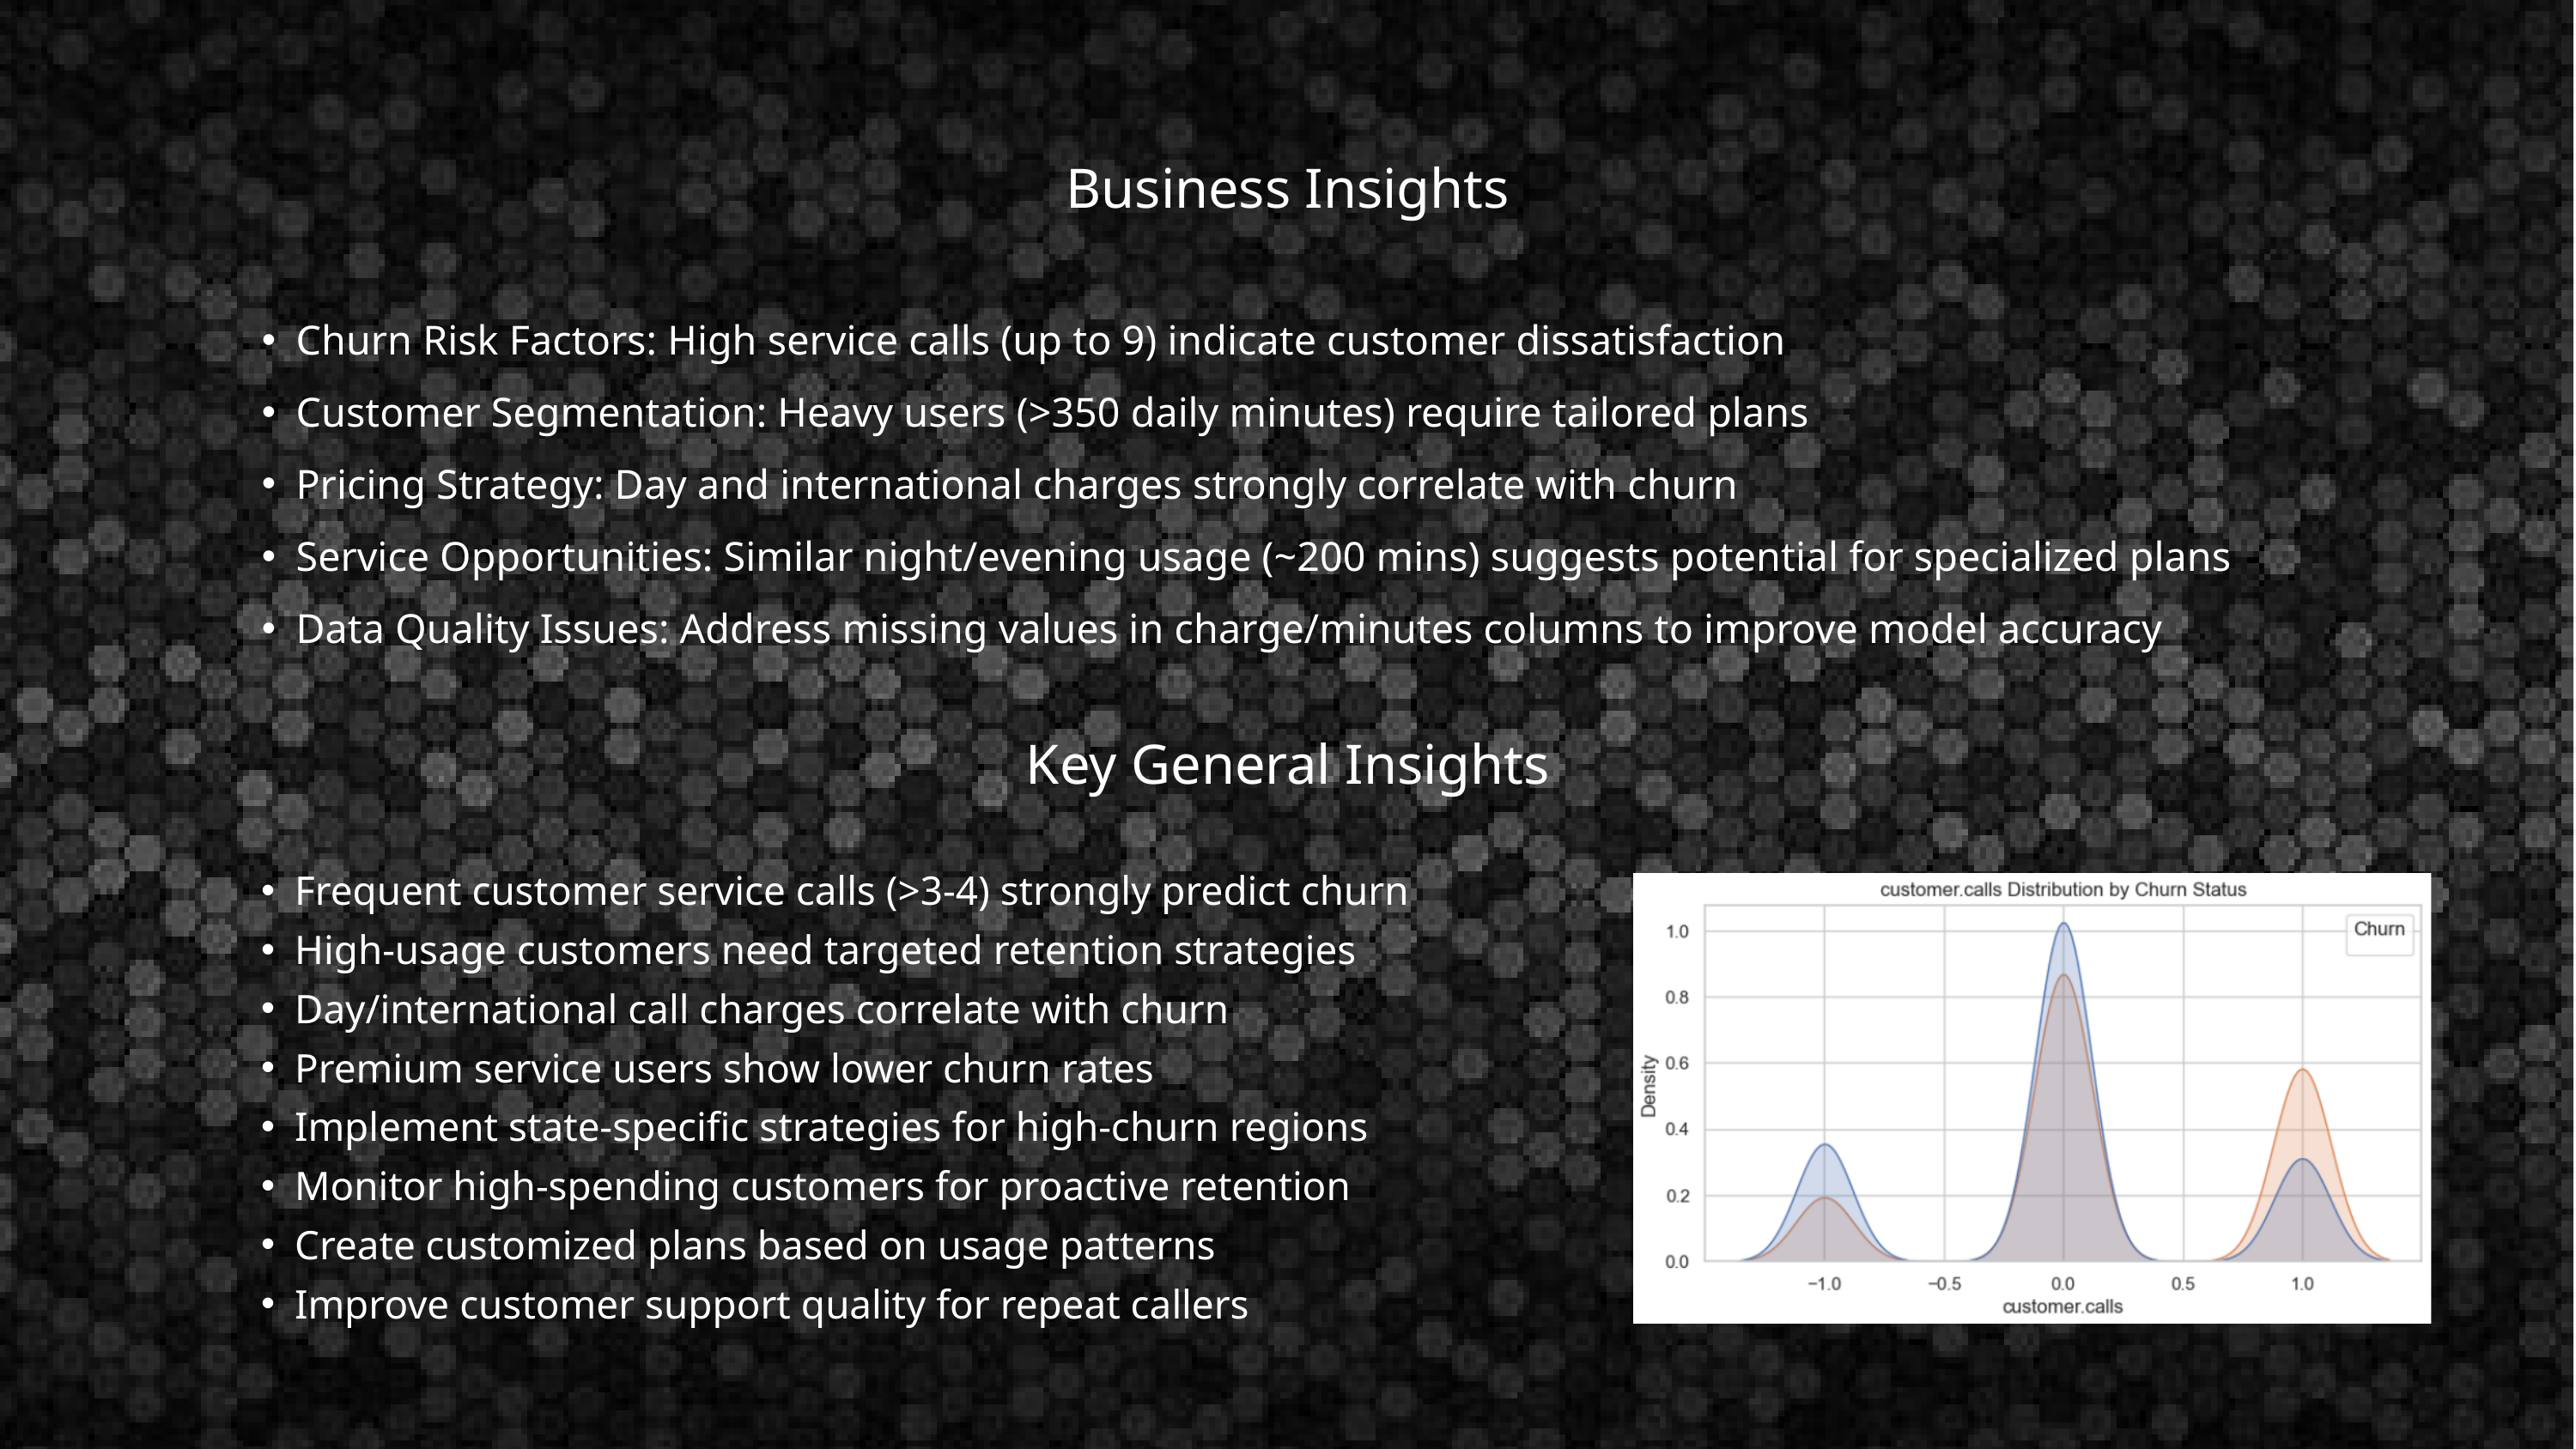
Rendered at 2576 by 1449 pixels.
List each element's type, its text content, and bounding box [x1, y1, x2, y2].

text_box [2348, 873, 2432, 1324]
text_box [0, 0, 2576, 1449]
text_box Business Insights Churn Risk Factors: High service calls (up to 9) indicate customer dissatisfaction Customer Segmentation: Heavy users (>350 daily minutes) require tailored plans Pricing Strategy: Day and international charges strongly correlate with churn Service Opportunities: Similar night/evening usage (~200 mins) suggests potential for specialized plans Data Quality Issues: Address missing values in charge/minutes columns to improve model accuracy [228, 120, 2348, 652]
text_box Key General Insights Frequent customer service calls (>3-4) strongly predict churn High-usage customers need targeted retention strategies Day/international call charges correlate with churn Premium service users show lower churn rates Implement state-specific strategies for high-churn regions Monitor high-spending customers for proactive retention Create customized plans based on usage patterns Improve customer support quality for repeat callers [228, 713, 2348, 1327]
